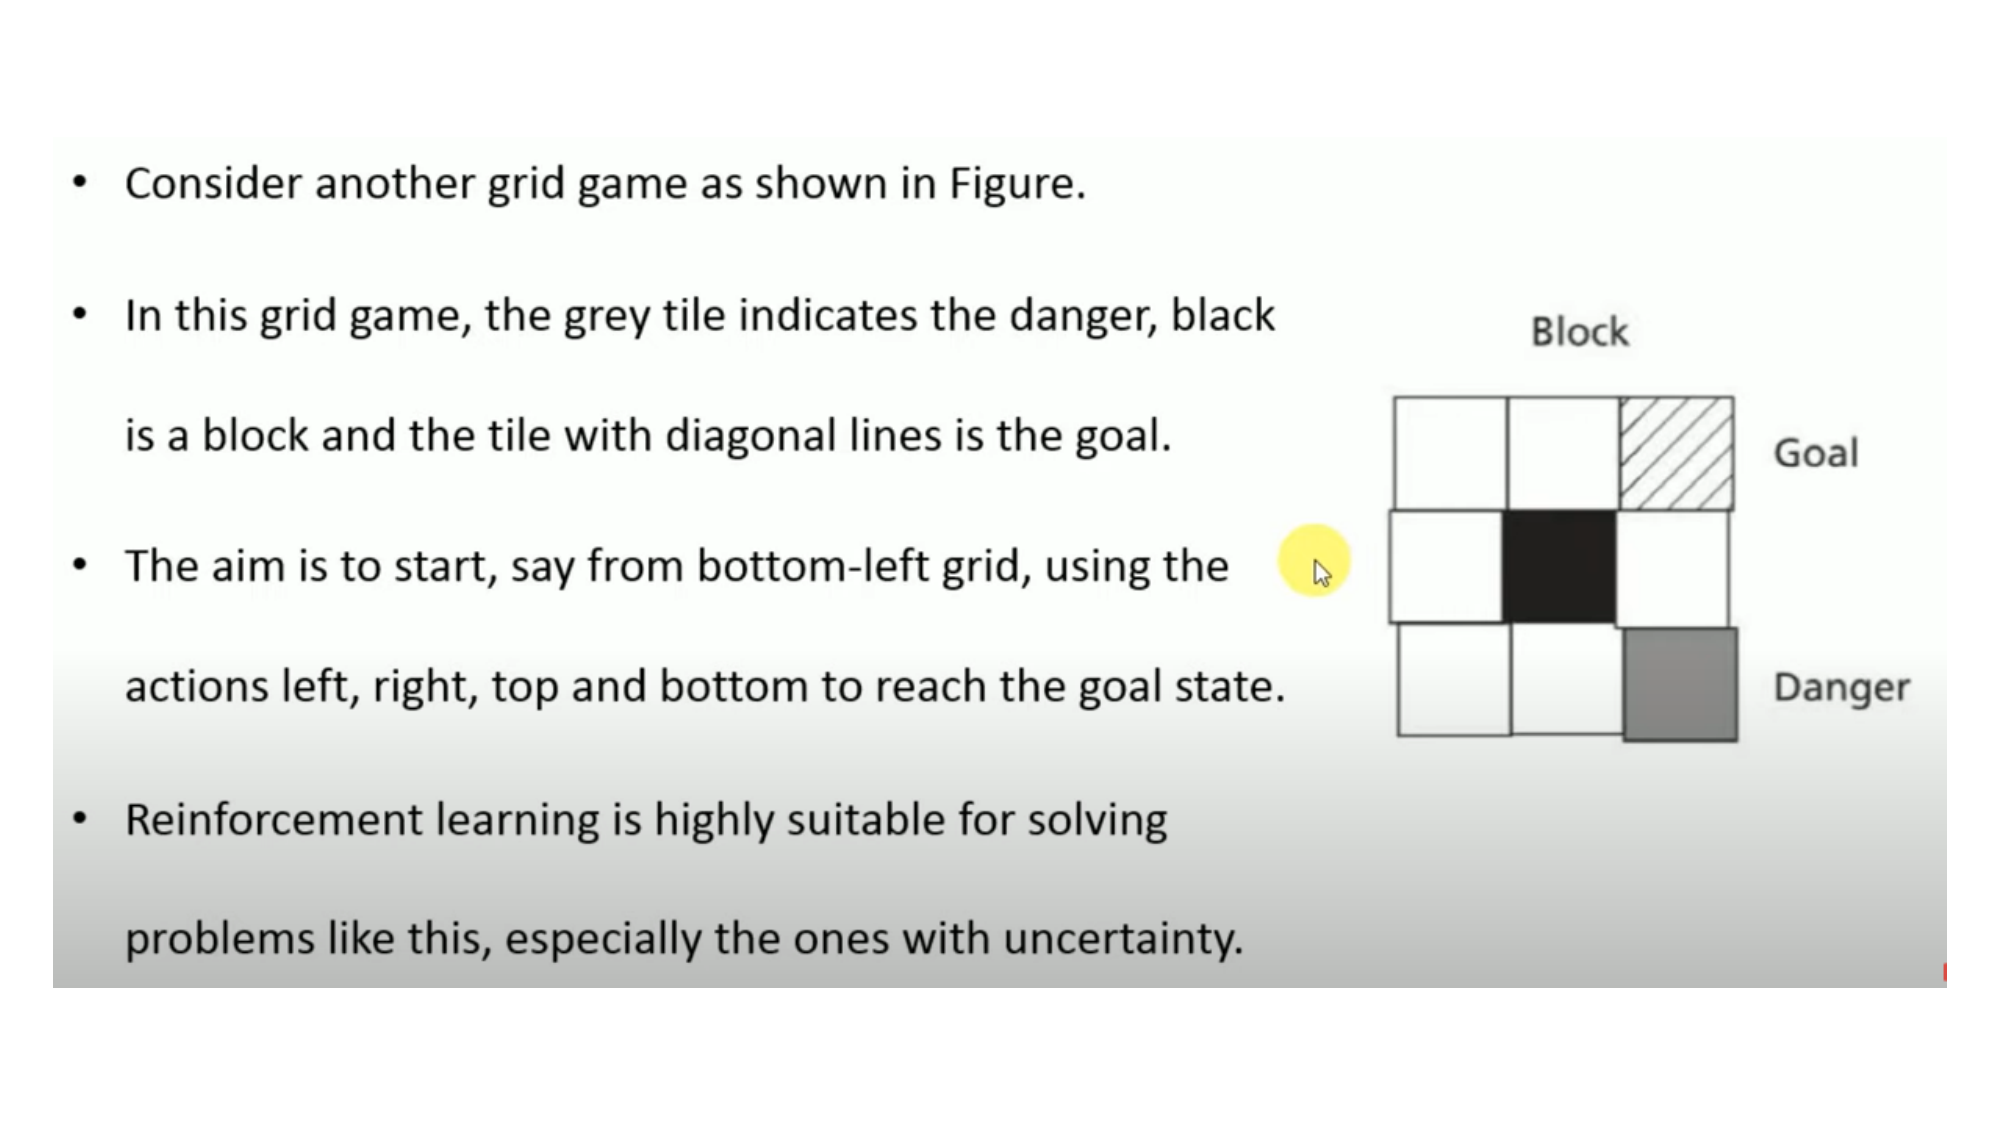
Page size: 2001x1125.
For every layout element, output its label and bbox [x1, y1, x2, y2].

picture [53, 137, 1947, 988]
